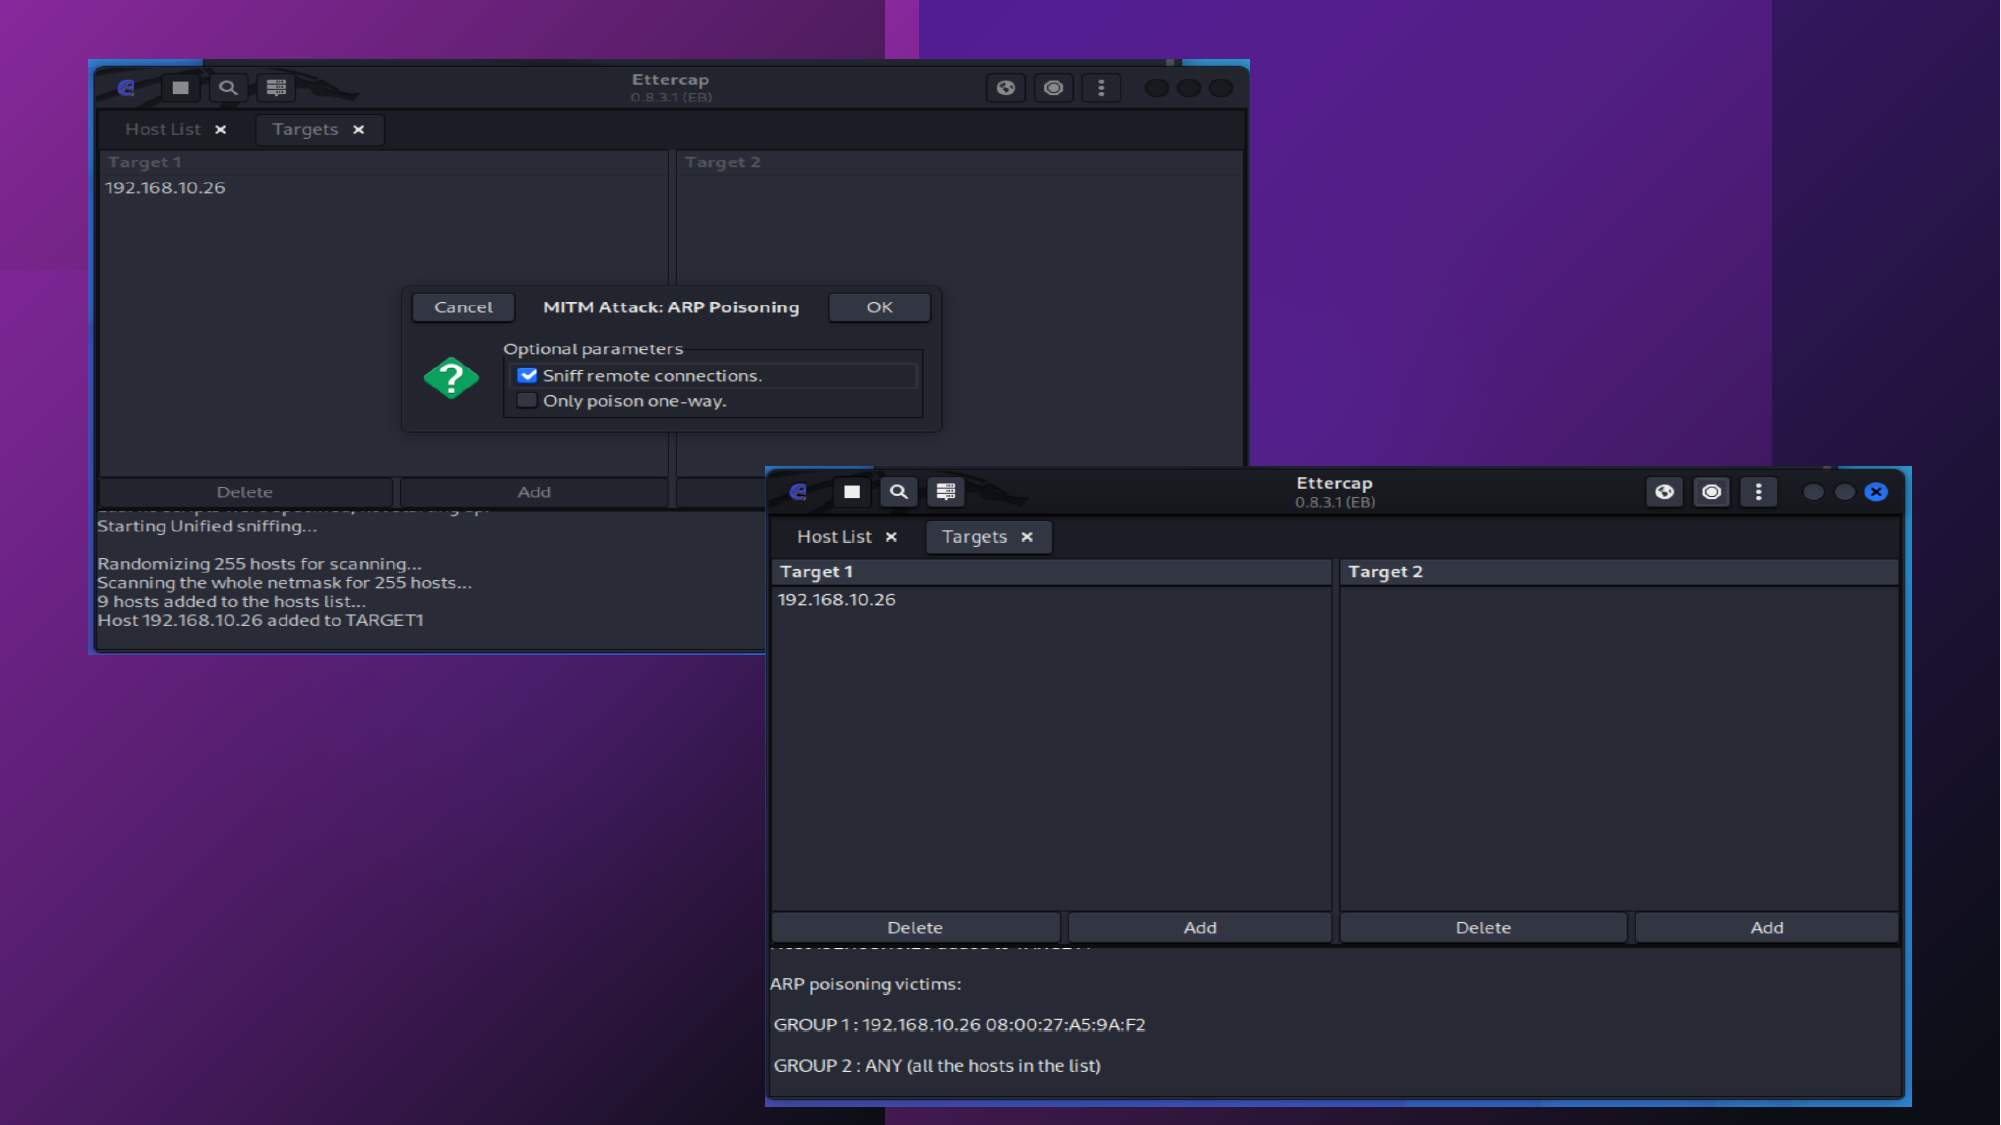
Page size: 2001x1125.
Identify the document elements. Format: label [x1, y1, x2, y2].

picture [88, 59, 1912, 1107]
